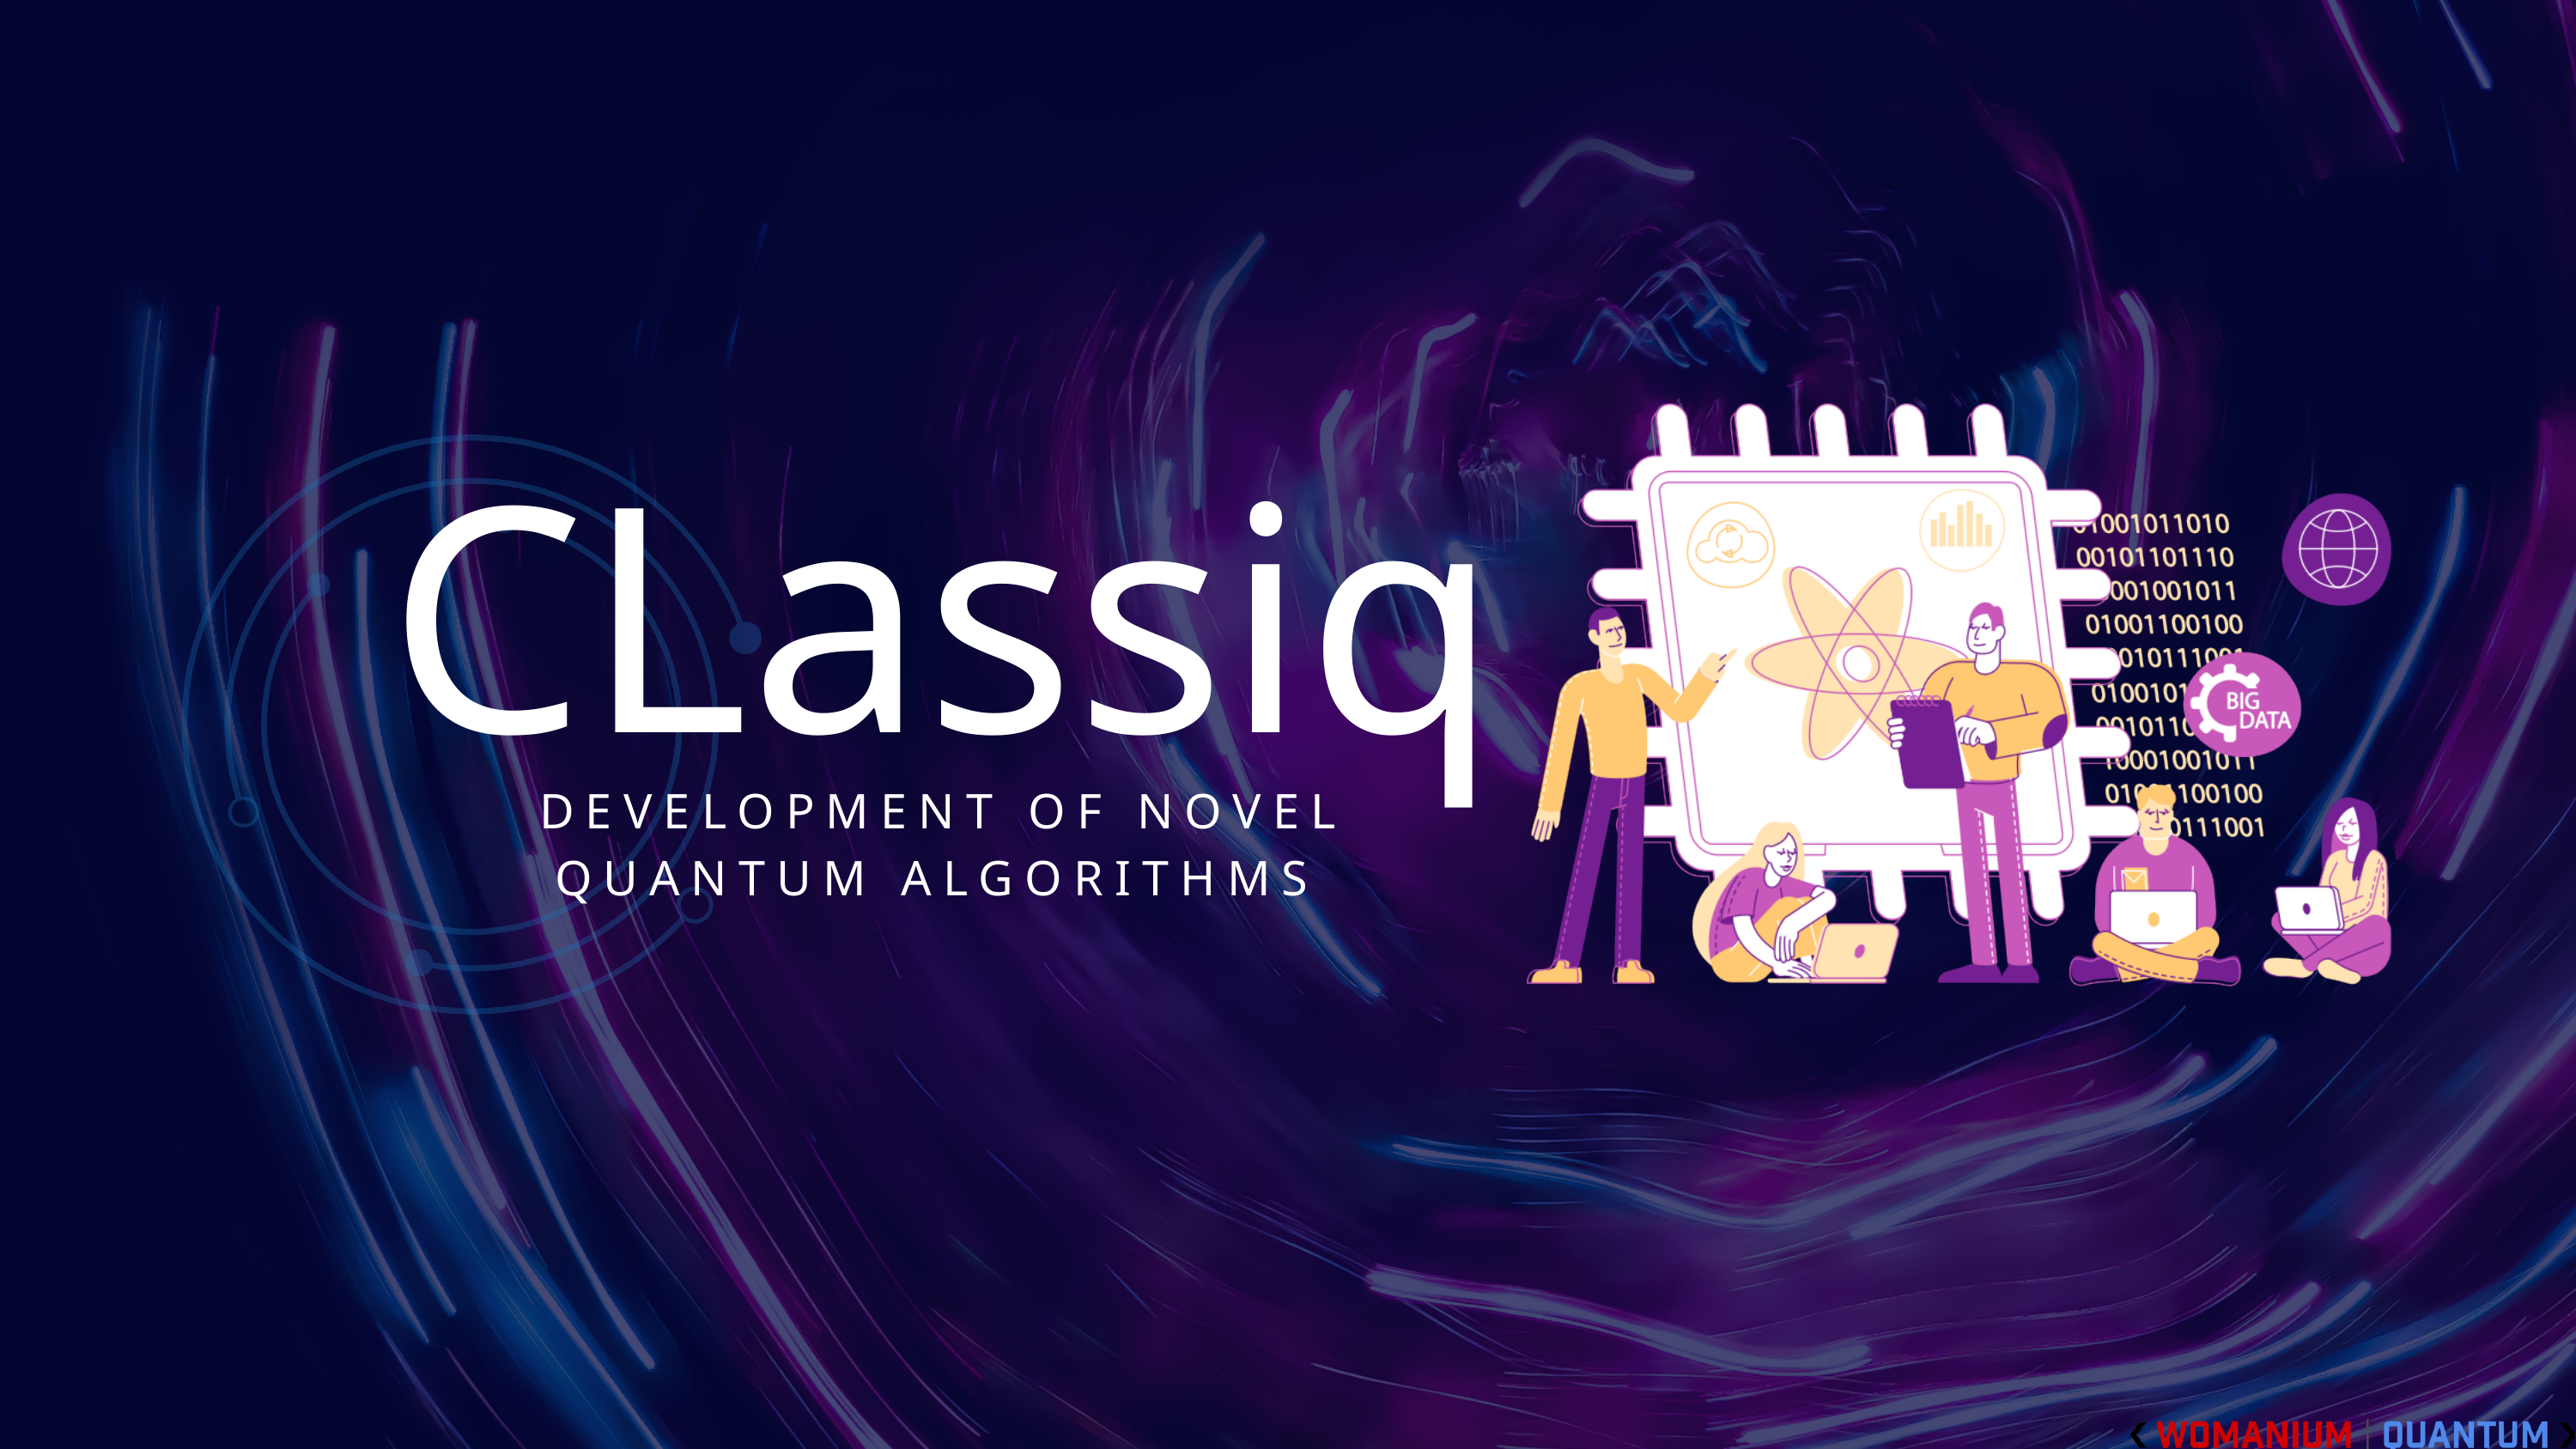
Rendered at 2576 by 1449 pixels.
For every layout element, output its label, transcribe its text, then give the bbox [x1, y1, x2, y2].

text_box [2129, 1419, 2576, 1449]
text_box [0, 0, 2576, 1449]
text_box DEVELOPMENT OF NOVEL QUANTUM ALGORITHMS [438, 771, 1450, 906]
text_box [1527, 403, 2391, 990]
text_box [181, 796, 763, 1015]
text_box CLassiq [0, 356, 1911, 796]
